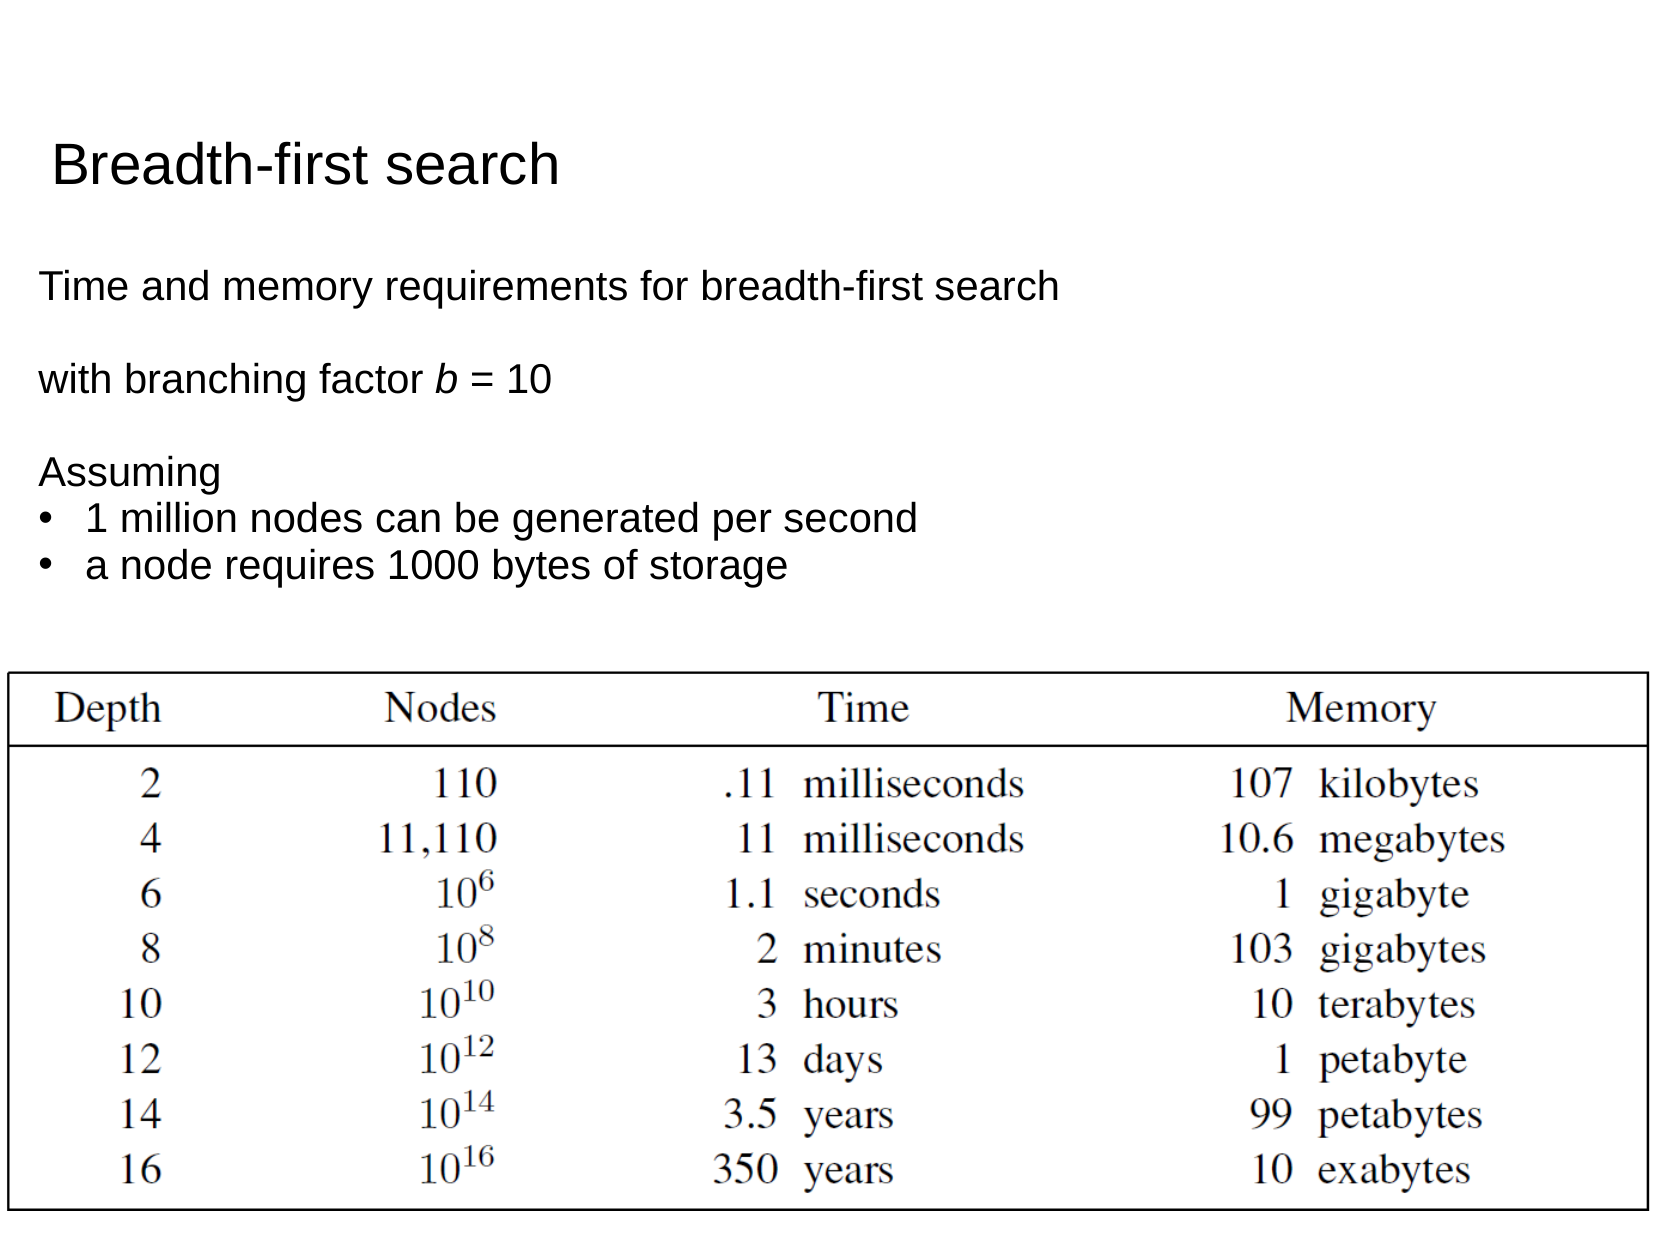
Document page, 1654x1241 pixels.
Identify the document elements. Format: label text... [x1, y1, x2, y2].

text_box Time and memory requirements for breadth-first search with branching factor b = 10 Assuming 1 million nodes can be generated per second a node requires 1000 bytes of storage [23, 255, 1217, 596]
list Breadth-first search [50, 127, 1654, 229]
picture [0, 662, 1654, 1211]
